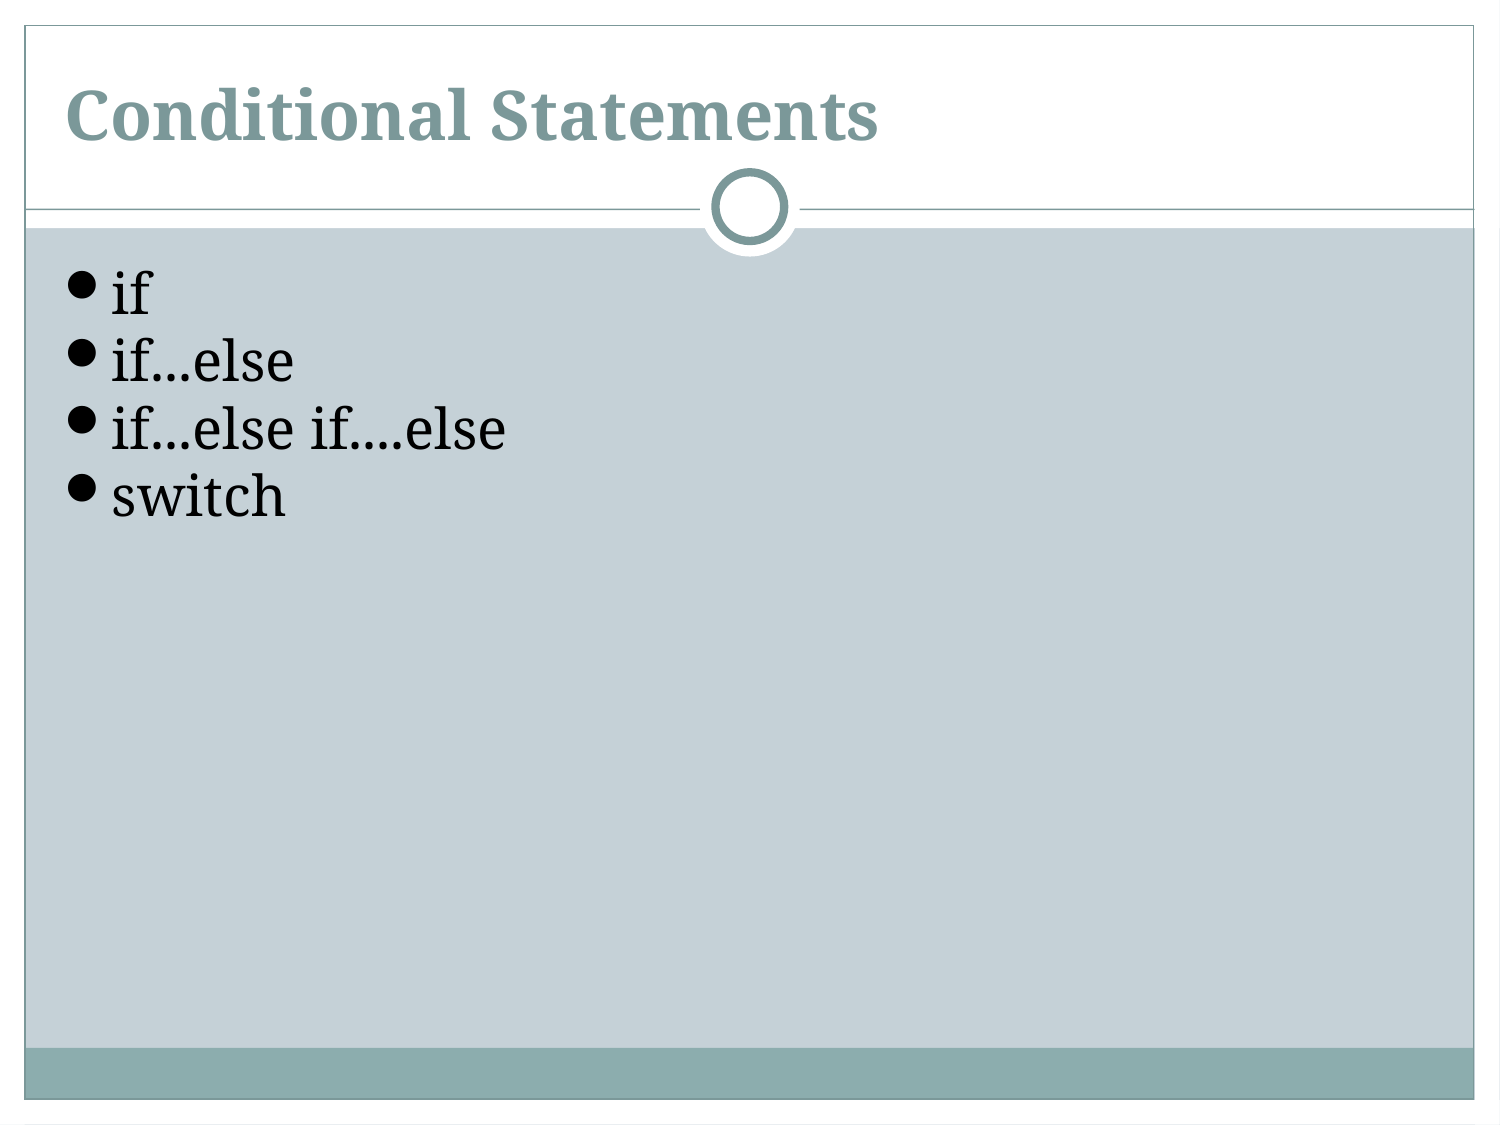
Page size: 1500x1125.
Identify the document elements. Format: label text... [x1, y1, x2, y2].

text_box Conditional Statements [49, 37, 1450, 162]
text_box if if...else if...else if....else switch [49, 250, 1445, 1001]
